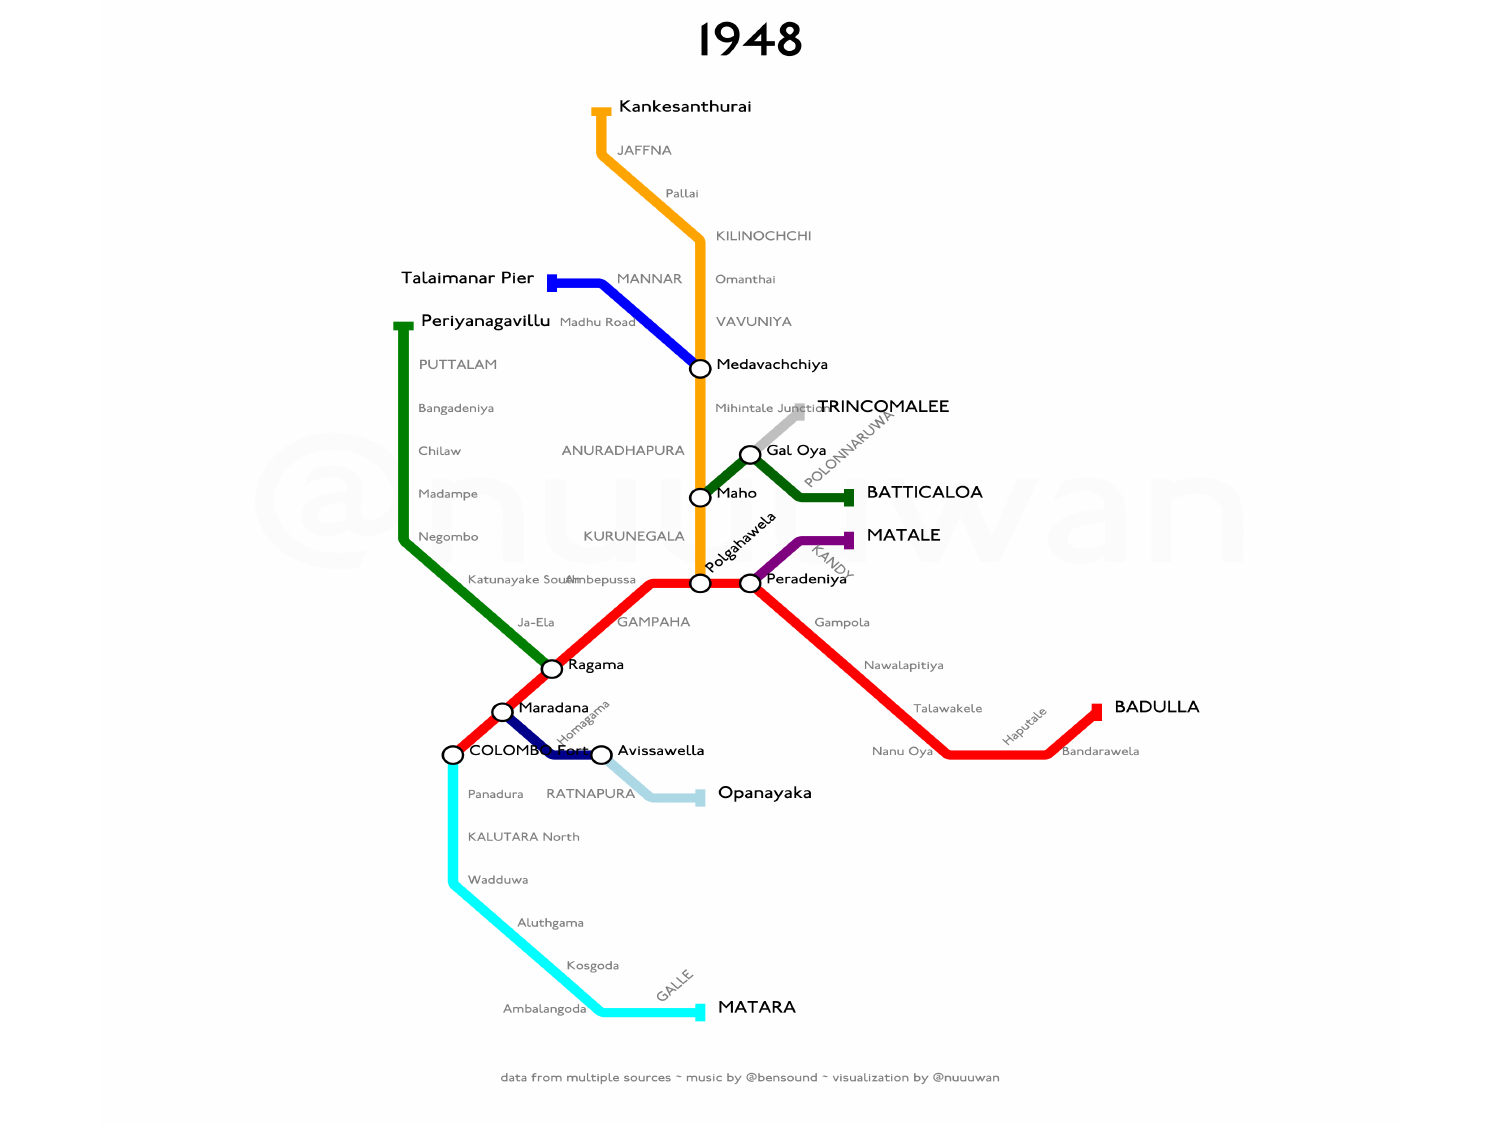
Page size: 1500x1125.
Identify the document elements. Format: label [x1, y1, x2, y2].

picture [100, 0, 1400, 1125]
